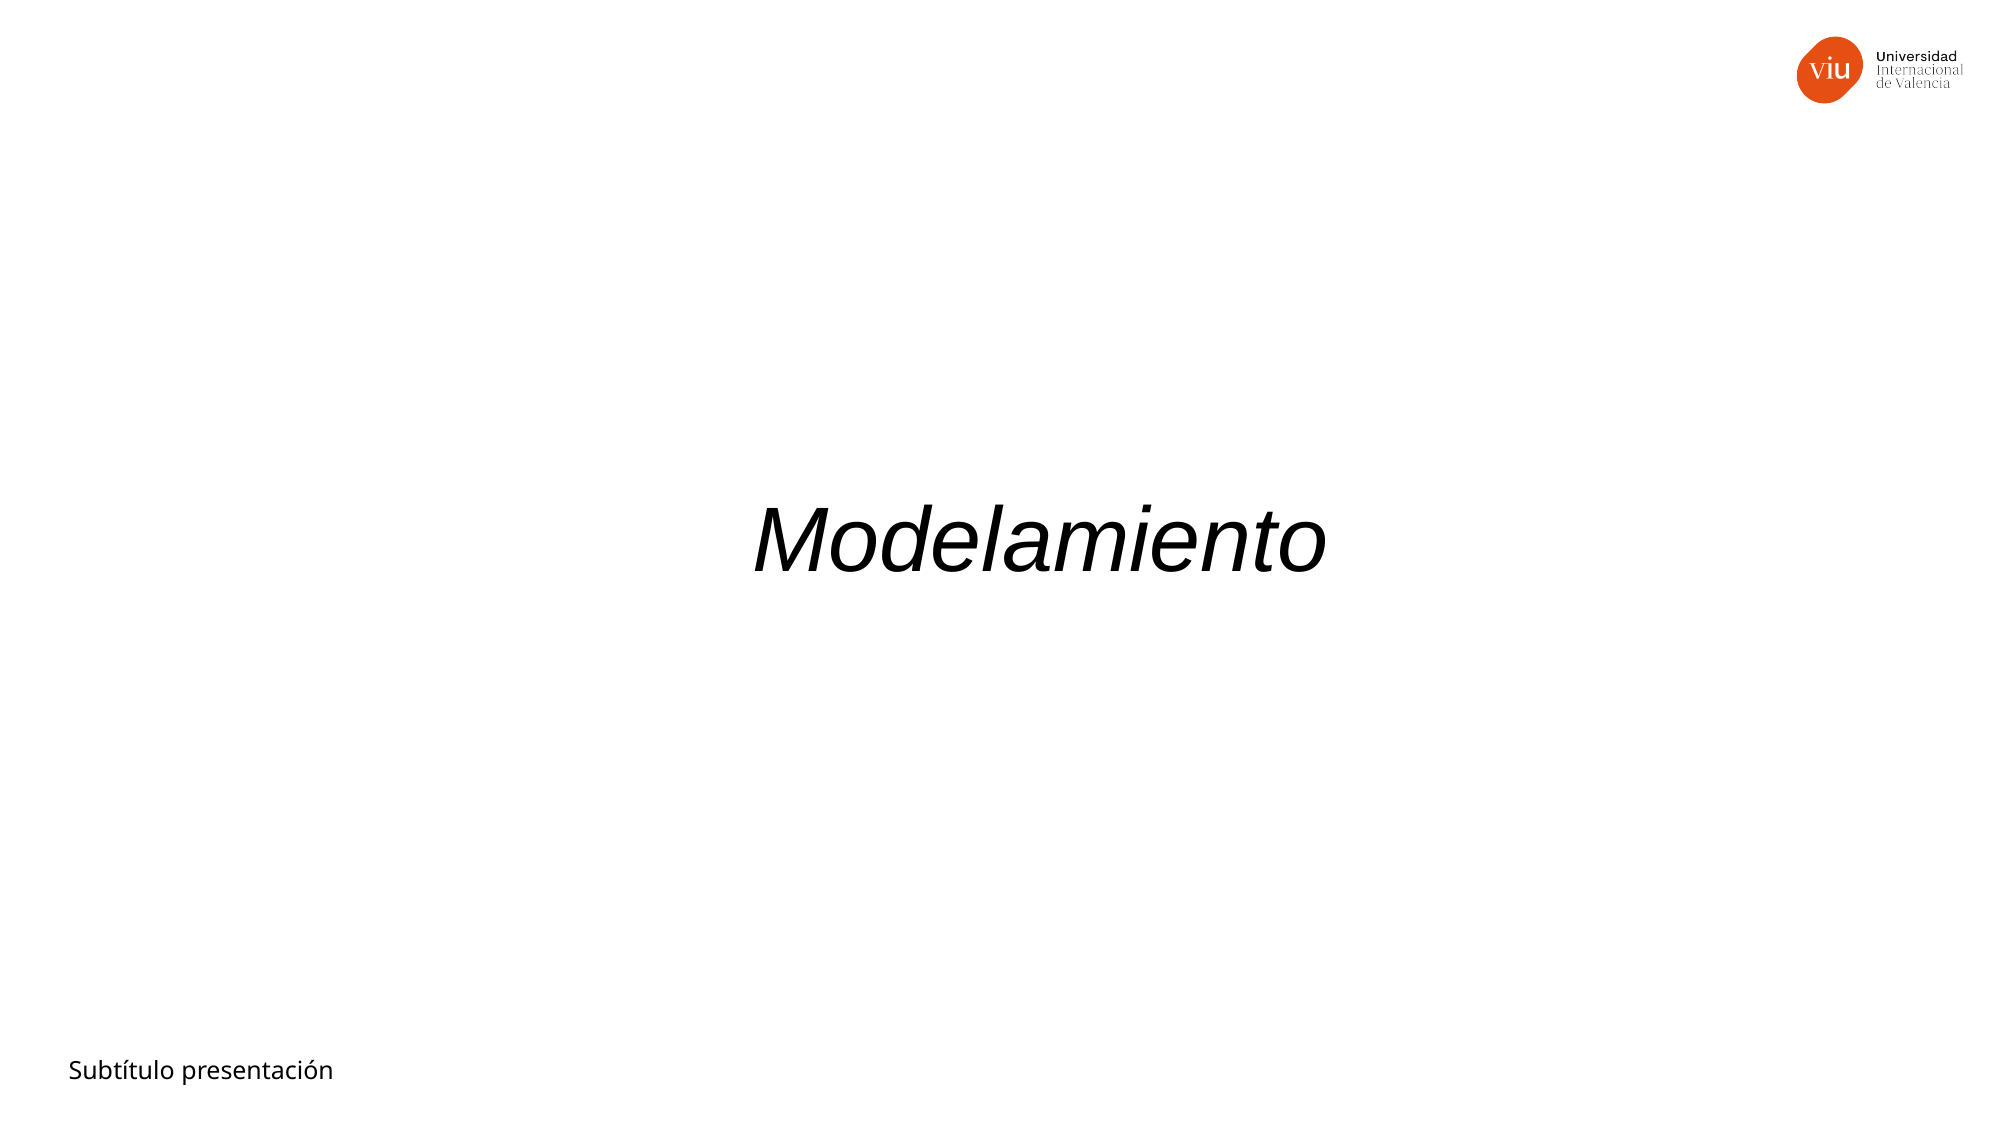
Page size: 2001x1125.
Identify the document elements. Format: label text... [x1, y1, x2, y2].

text_box Modelamiento [752, 502, 2000, 691]
picture [1781, 20, 1979, 120]
